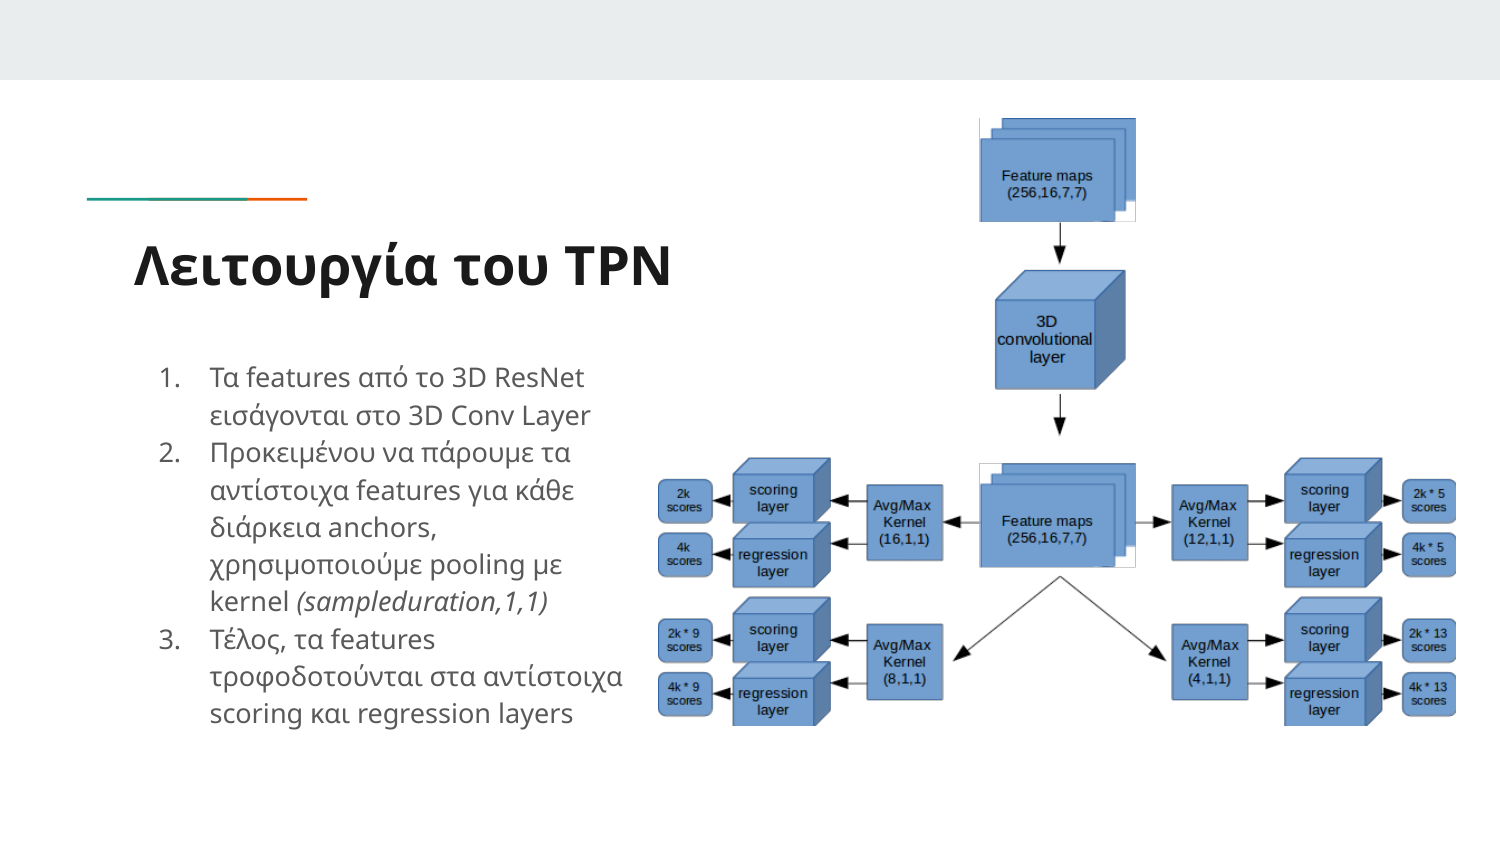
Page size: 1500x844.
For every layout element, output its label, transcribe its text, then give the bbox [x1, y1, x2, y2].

list Τα features από το 3D ResNet εισάγονται στο 3D Conv Layer Προκειμένου να πάρουμε τα αντίστοιχα features για κάθε διάρκεια anchors, χρησιμοποιούμε pooling με kernel (sampledurαtion,1,1) Τέλος, τα features τροφοδοτούνται στα αντίστοιχα scoring και regression layers [119, 341, 645, 760]
picture [657, 118, 1456, 726]
title Λειτουργία του TPN [119, 216, 652, 305]
